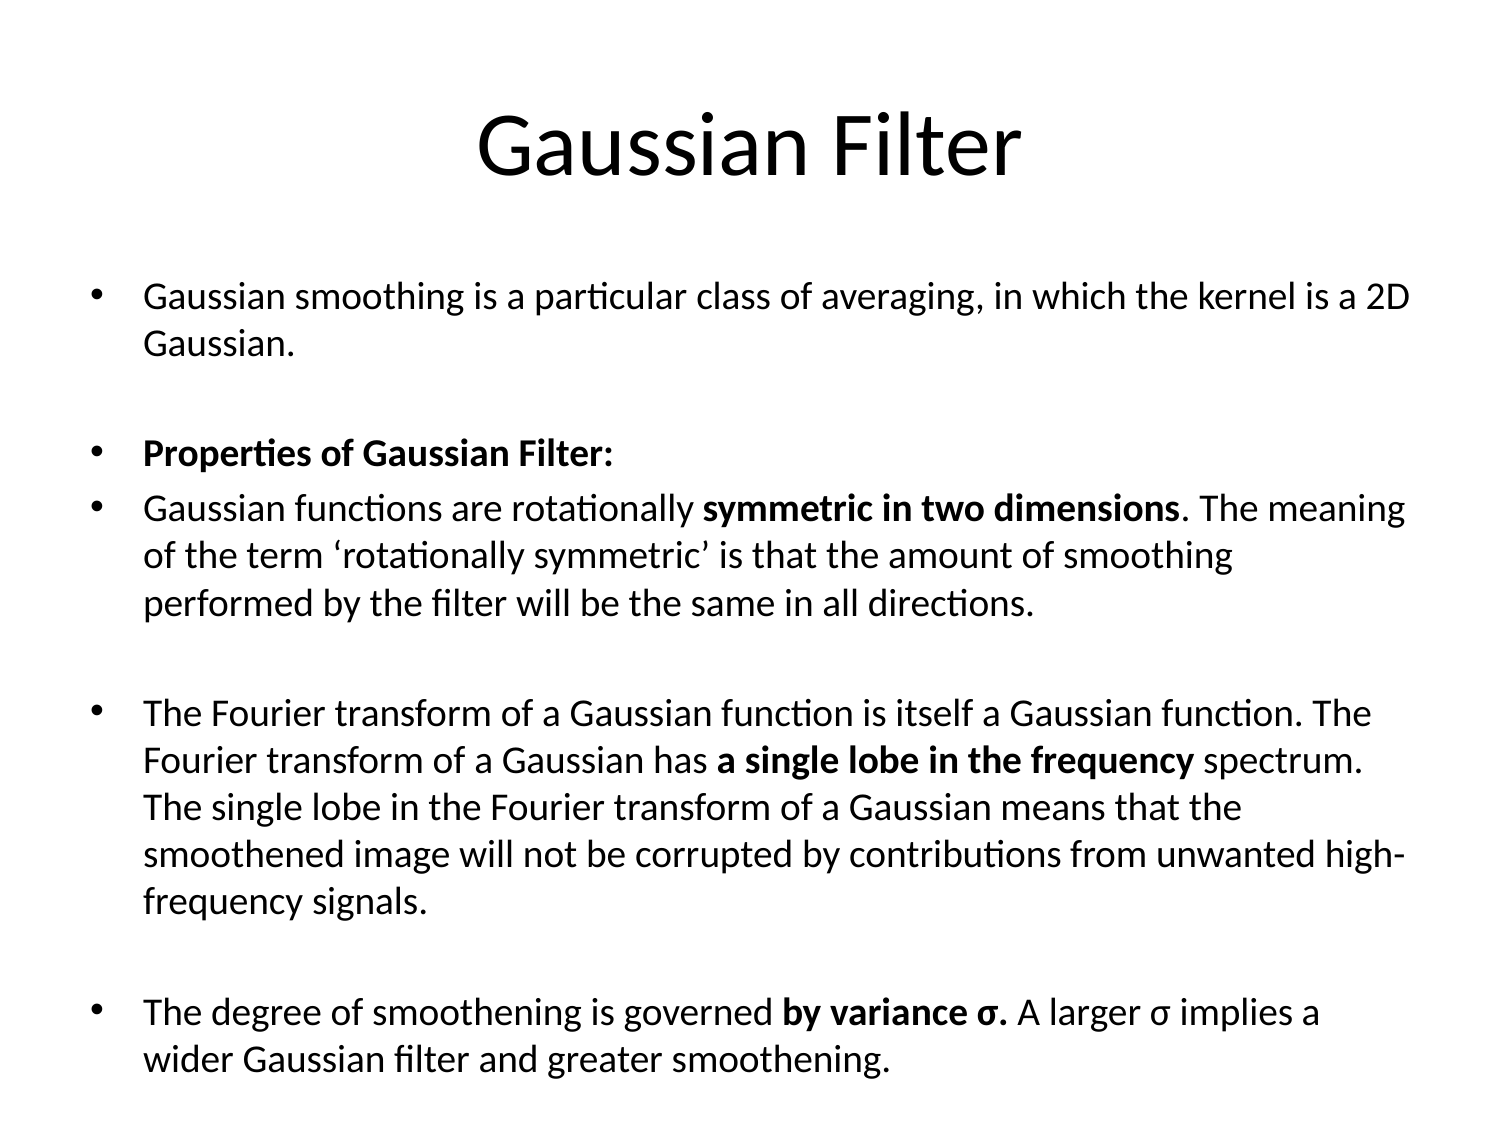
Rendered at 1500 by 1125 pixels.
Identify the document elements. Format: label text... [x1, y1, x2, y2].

list Gaussian smoothing is a particular class of averaging, in which the kernel is a 2D Gaussian. Properties of Gaussian Filter: Gaussian functions are rotationally symmetric in two dimensions. The meaning of the term ‘rotationally symmetric’ is that the amount of smoothing performed by the filter will be the same in all directions. The Fourier transform of a Gaussian function is itself a Gaussian function. The Fourier transform of a Gaussian has a single lobe in the frequency spectrum. The single lobe in the Fourier transform of a Gaussian means that the smoothened image will not be corrupted by contributions from unwanted high-frequency signals. The degree of smoothening is governed by variance σ. A larger σ implies a wider Gaussian filter and greater smoothening. [75, 262, 1425, 1094]
title Gaussian Filter [75, 45, 1425, 233]
